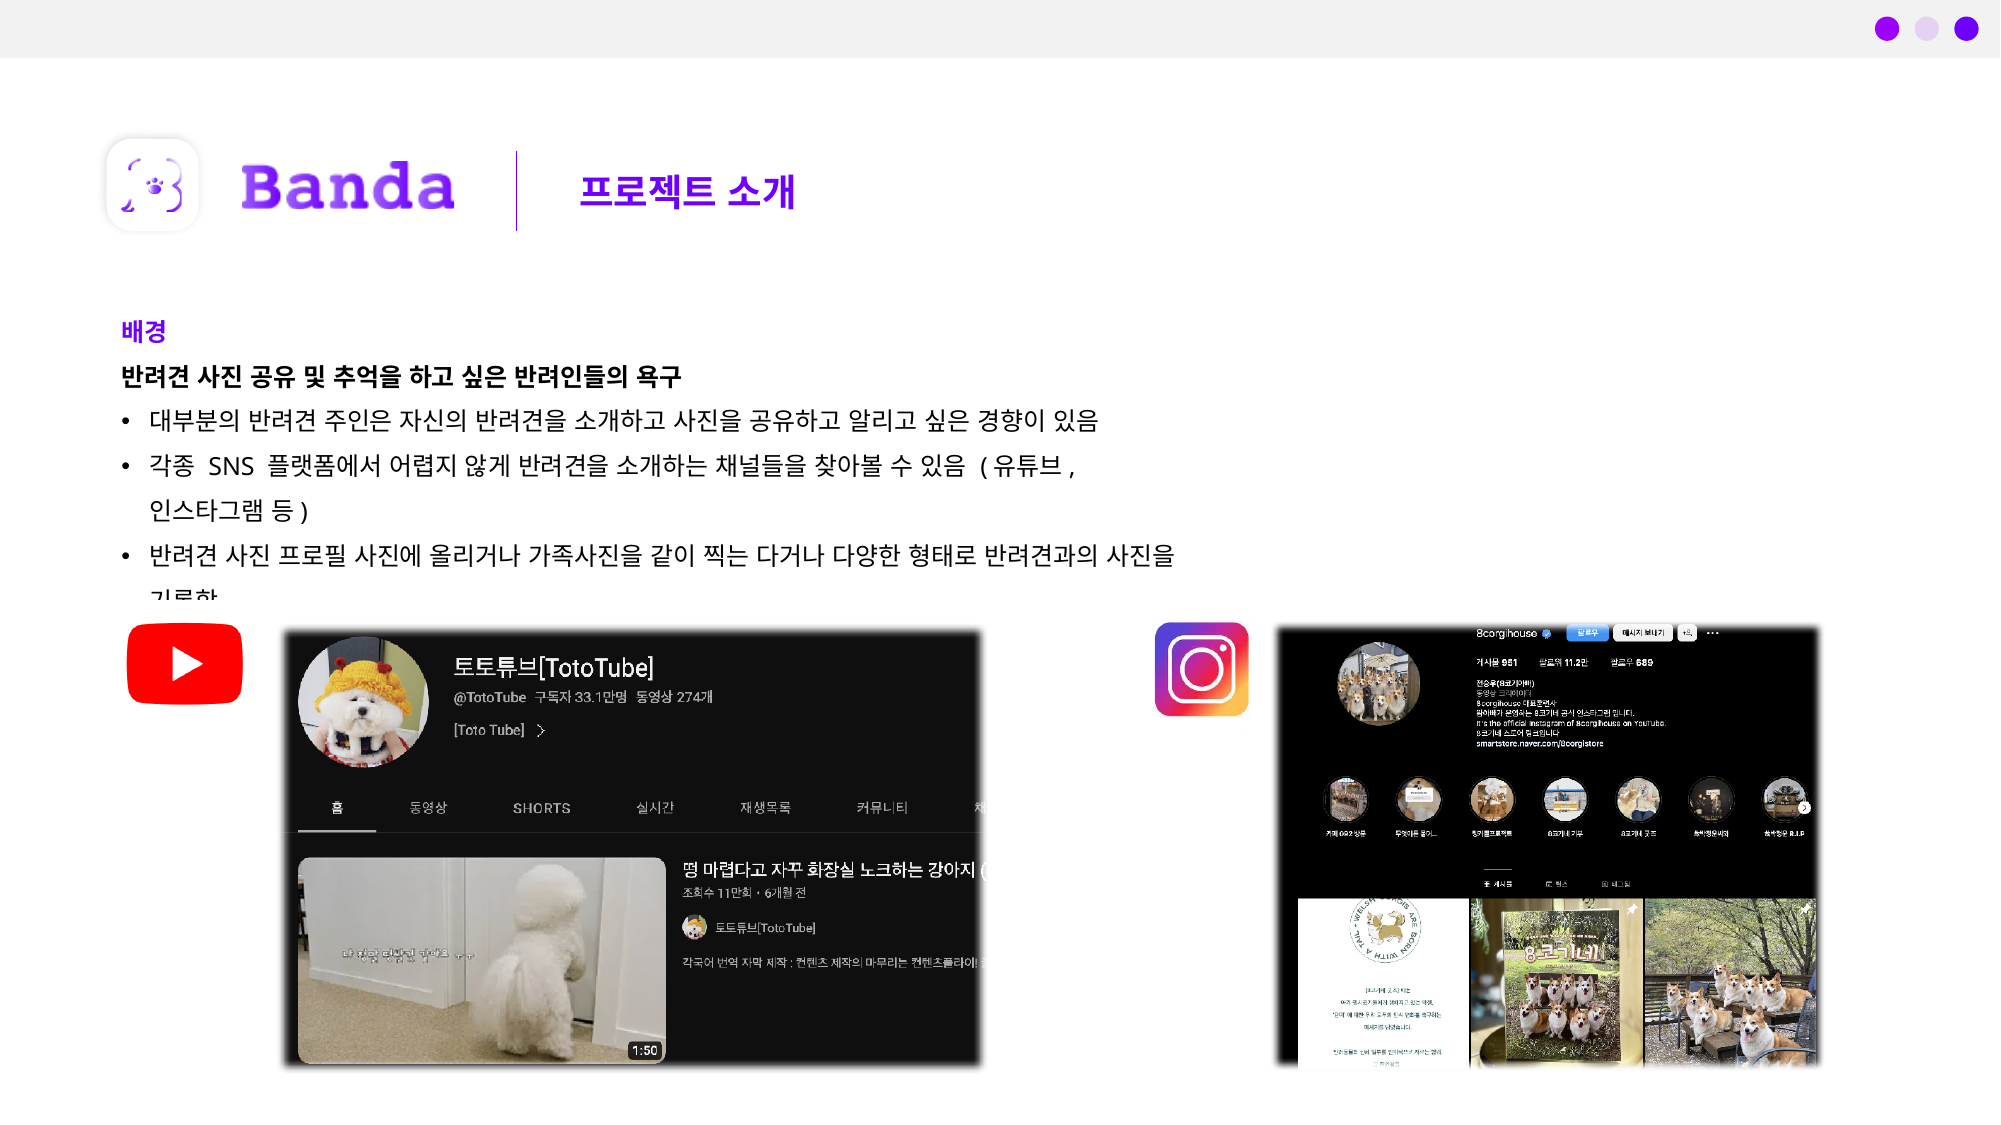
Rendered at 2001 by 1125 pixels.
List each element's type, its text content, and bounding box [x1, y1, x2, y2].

picture [276, 620, 988, 1074]
text_box 프로젝트 소개 [564, 161, 909, 222]
picture [242, 161, 455, 209]
text_box 배경 반려견 사진 공유 및 추억을 하고 싶은 반려인들의 욕구 대부분의 반려견 주인은 자신의 반려견을 소개하고 사진을 공유하고 알리고 싶은 경향이 있음 각종 SNS 플랫폼에서 어렵지 않게 반려견을 소개하는 채널들을 찾아볼 수 있음 (유튜브, 인스타그램 등) 반려견 사진 프로필 사진에 올리거나 가족사진을 같이 찍는 다거나 다양한 형태로 반려견과의 사진을 기록함 [106, 293, 1202, 623]
text_box [1953, 15, 1980, 42]
picture [121, 600, 248, 727]
picture [1133, 600, 1825, 1071]
text_box [1873, 15, 1901, 42]
text_box [1913, 15, 1940, 42]
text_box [106, 138, 199, 231]
text_box [0, 0, 2000, 59]
